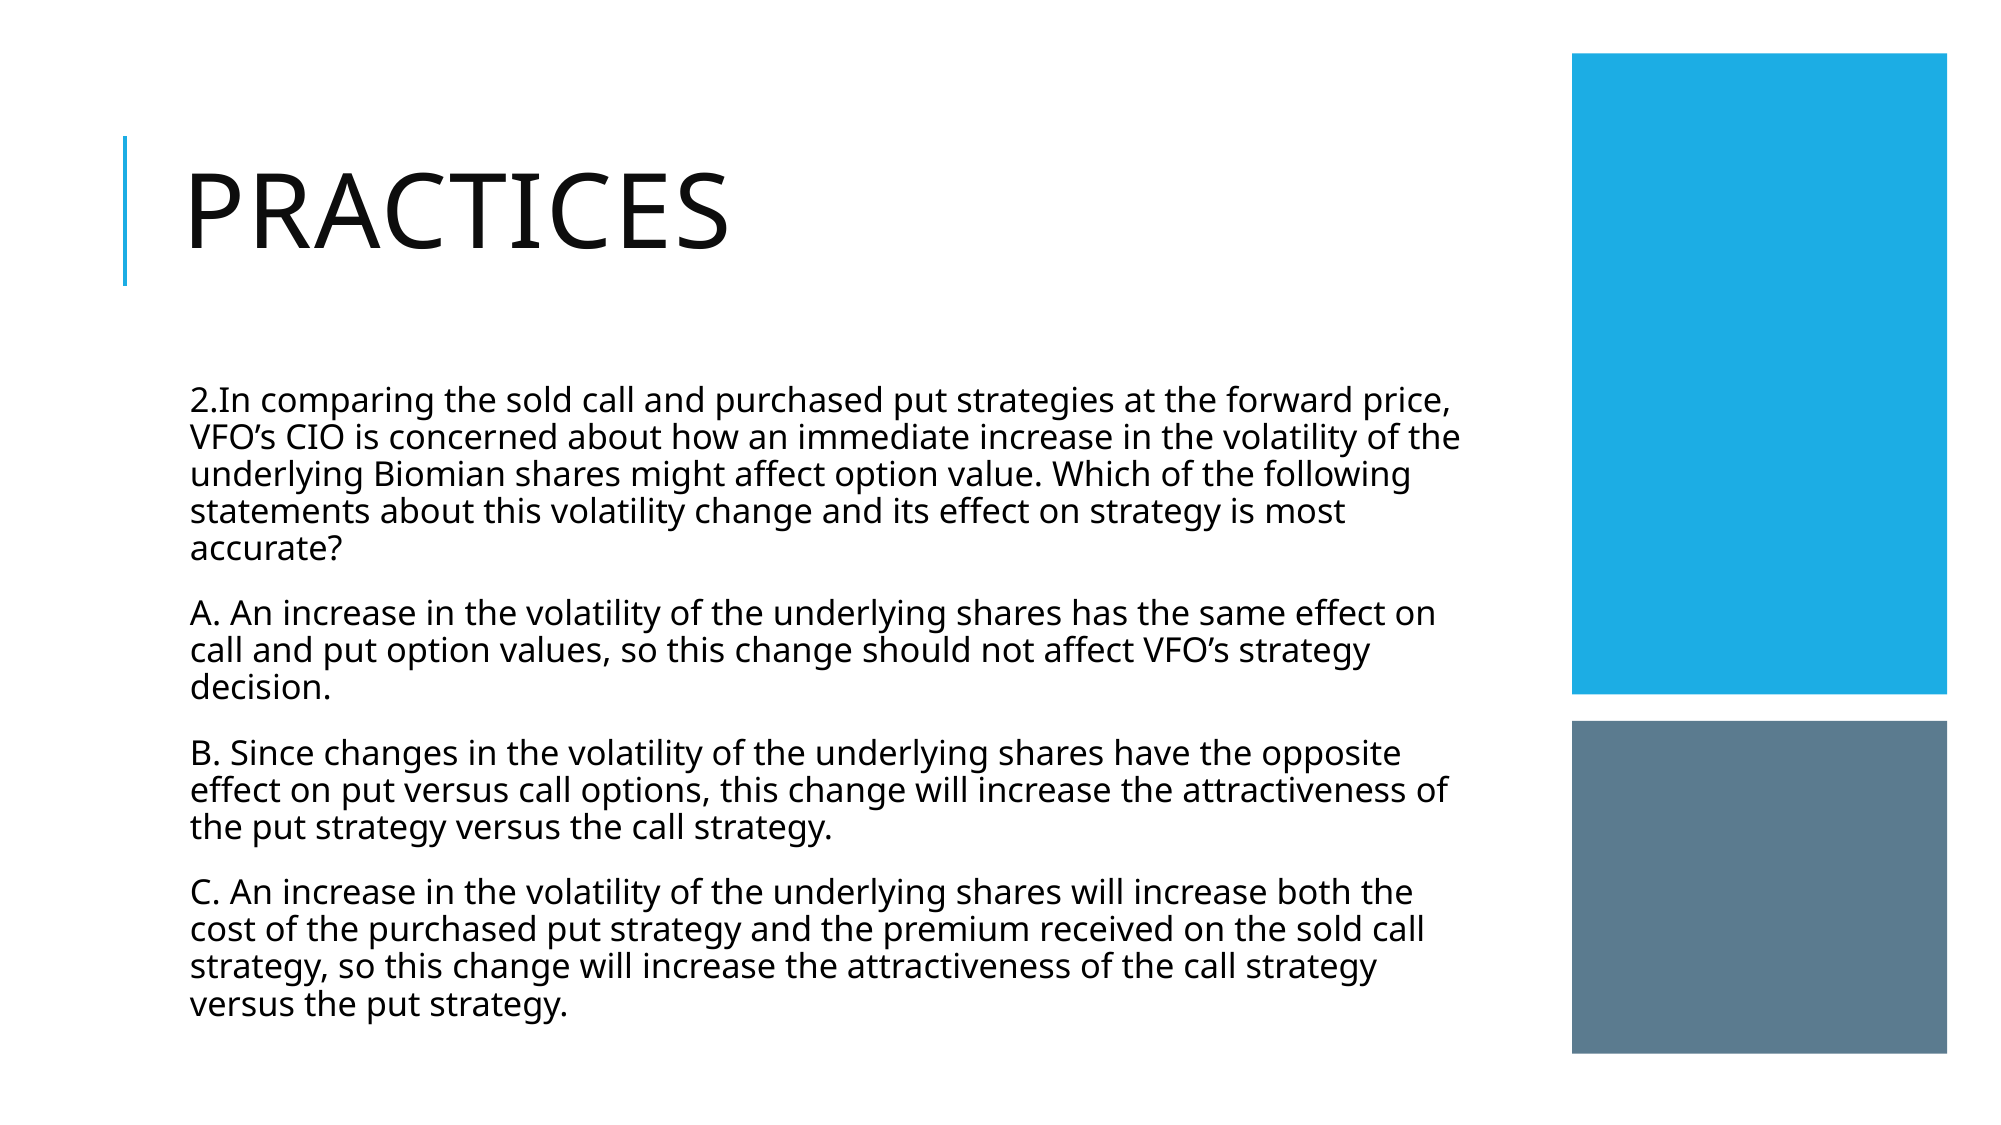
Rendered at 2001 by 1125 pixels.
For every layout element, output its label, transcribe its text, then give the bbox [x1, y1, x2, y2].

list 2.In comparing the sold call and purchased put strategies at the forward price, VFO’s CIO is concerned about how an immediate increase in the volatility of the underlying Biomian shares might affect option value. Which of the following statements about this volatility change and its effect on strategy is most accurate? A. An increase in the volatility of the underlying shares has the same effect on call and put option values, so this change should not affect VFO’s strategy decision. B. Since changes in the volatility of the underlying shares have the opposite effect on put versus call options, this change will increase the attractiveness of the put strategy versus the call strategy. C. An increase in the volatility of the underlying shares will increase both the cost of the purchased put strategy and the premium received on the sold call strategy, so this change will increase the attractiveness of the call strategy versus the put strategy. [168, 375, 1484, 1035]
text_box [1571, 720, 1948, 1055]
text_box [1571, 52, 1948, 696]
title practices [168, 96, 1484, 342]
